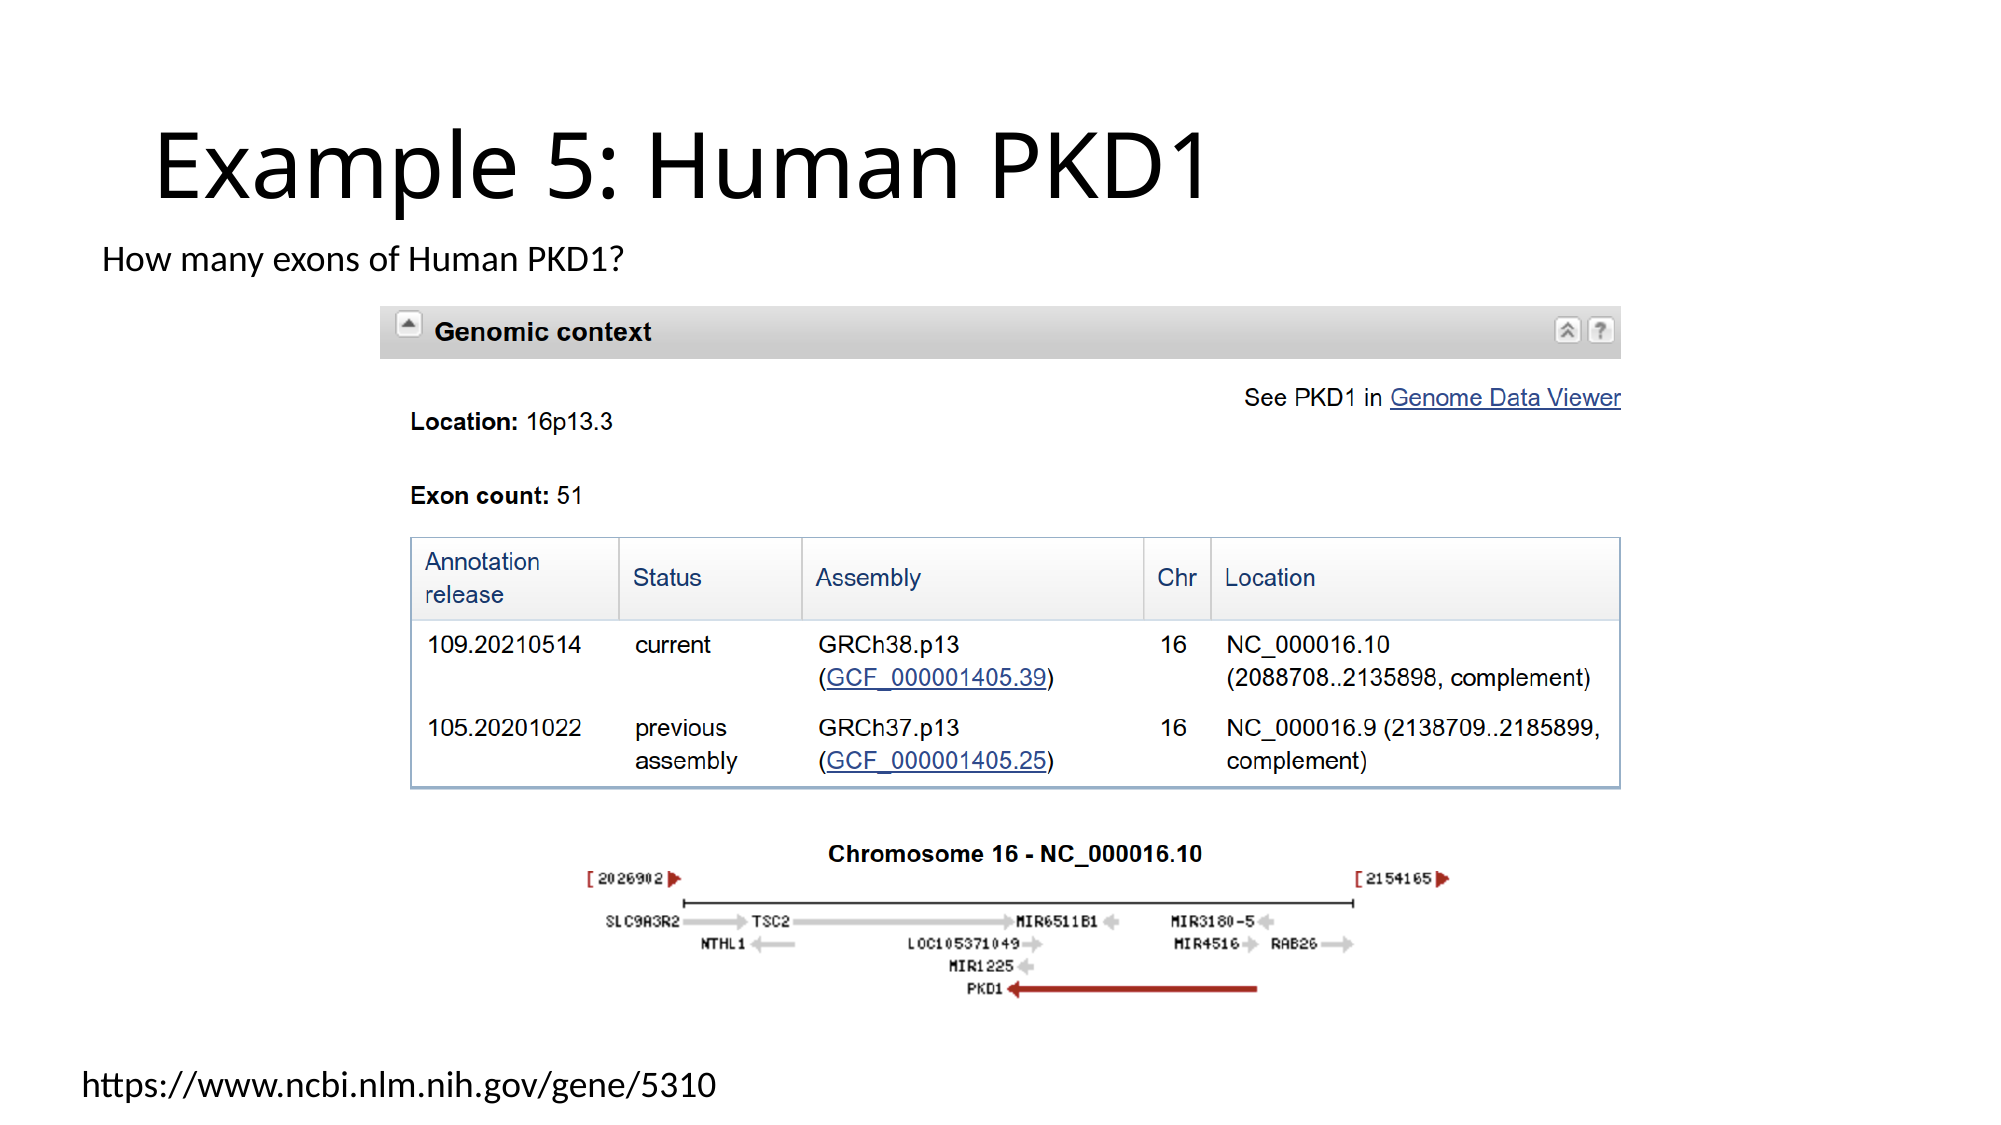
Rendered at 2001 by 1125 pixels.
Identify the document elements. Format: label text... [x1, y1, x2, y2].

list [372, 299, 1628, 1014]
text_box How many exons of Human PKD1? [87, 226, 1810, 286]
title Example 5: Human PKD1 [137, 59, 1863, 278]
text_box https://www.ncbi.nlm.nih.gov/gene/5310 [66, 1052, 907, 1113]
